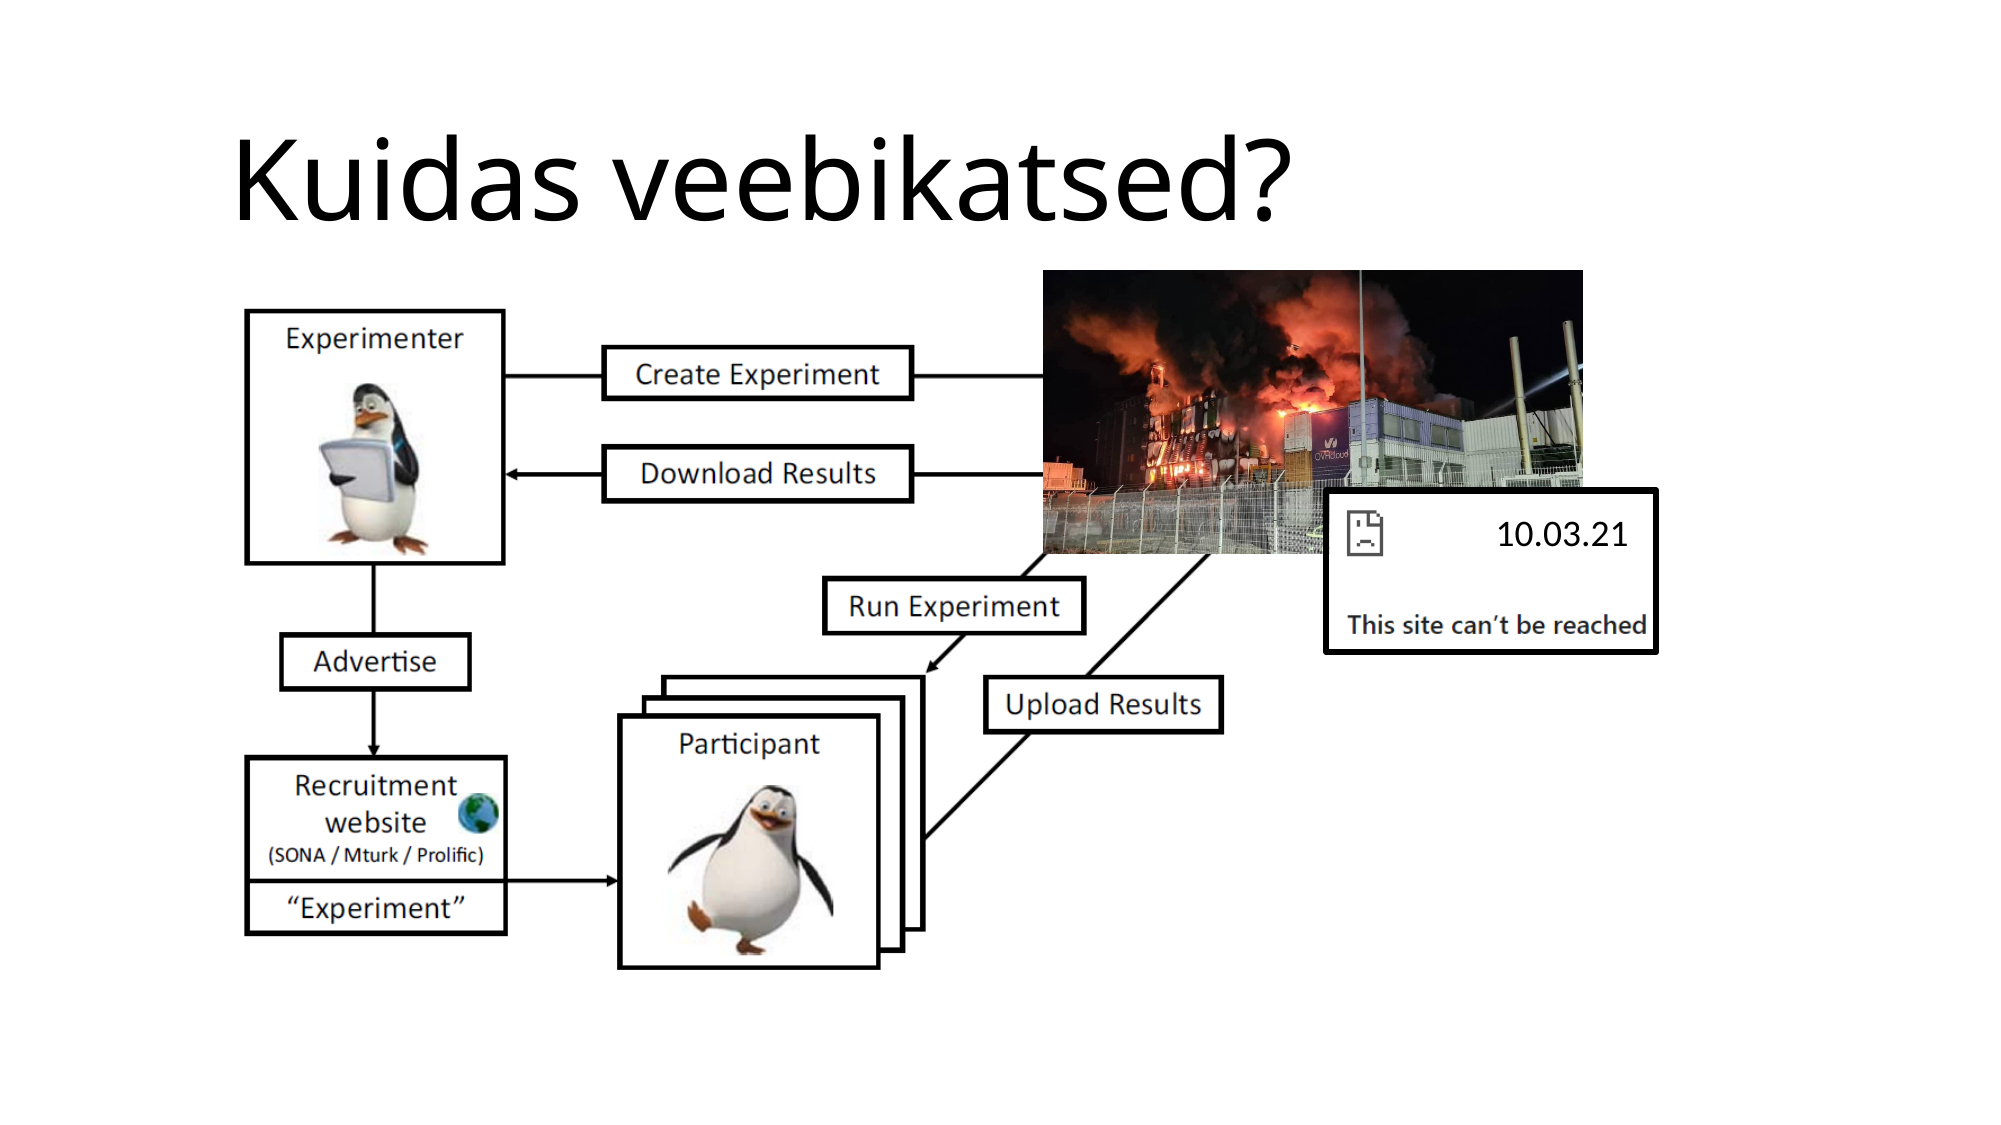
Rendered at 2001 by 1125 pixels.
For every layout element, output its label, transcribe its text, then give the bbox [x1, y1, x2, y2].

picture [214, 292, 1330, 988]
text_box Kuidas veebikatsed? [214, 116, 1706, 334]
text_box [1042, 270, 1654, 649]
